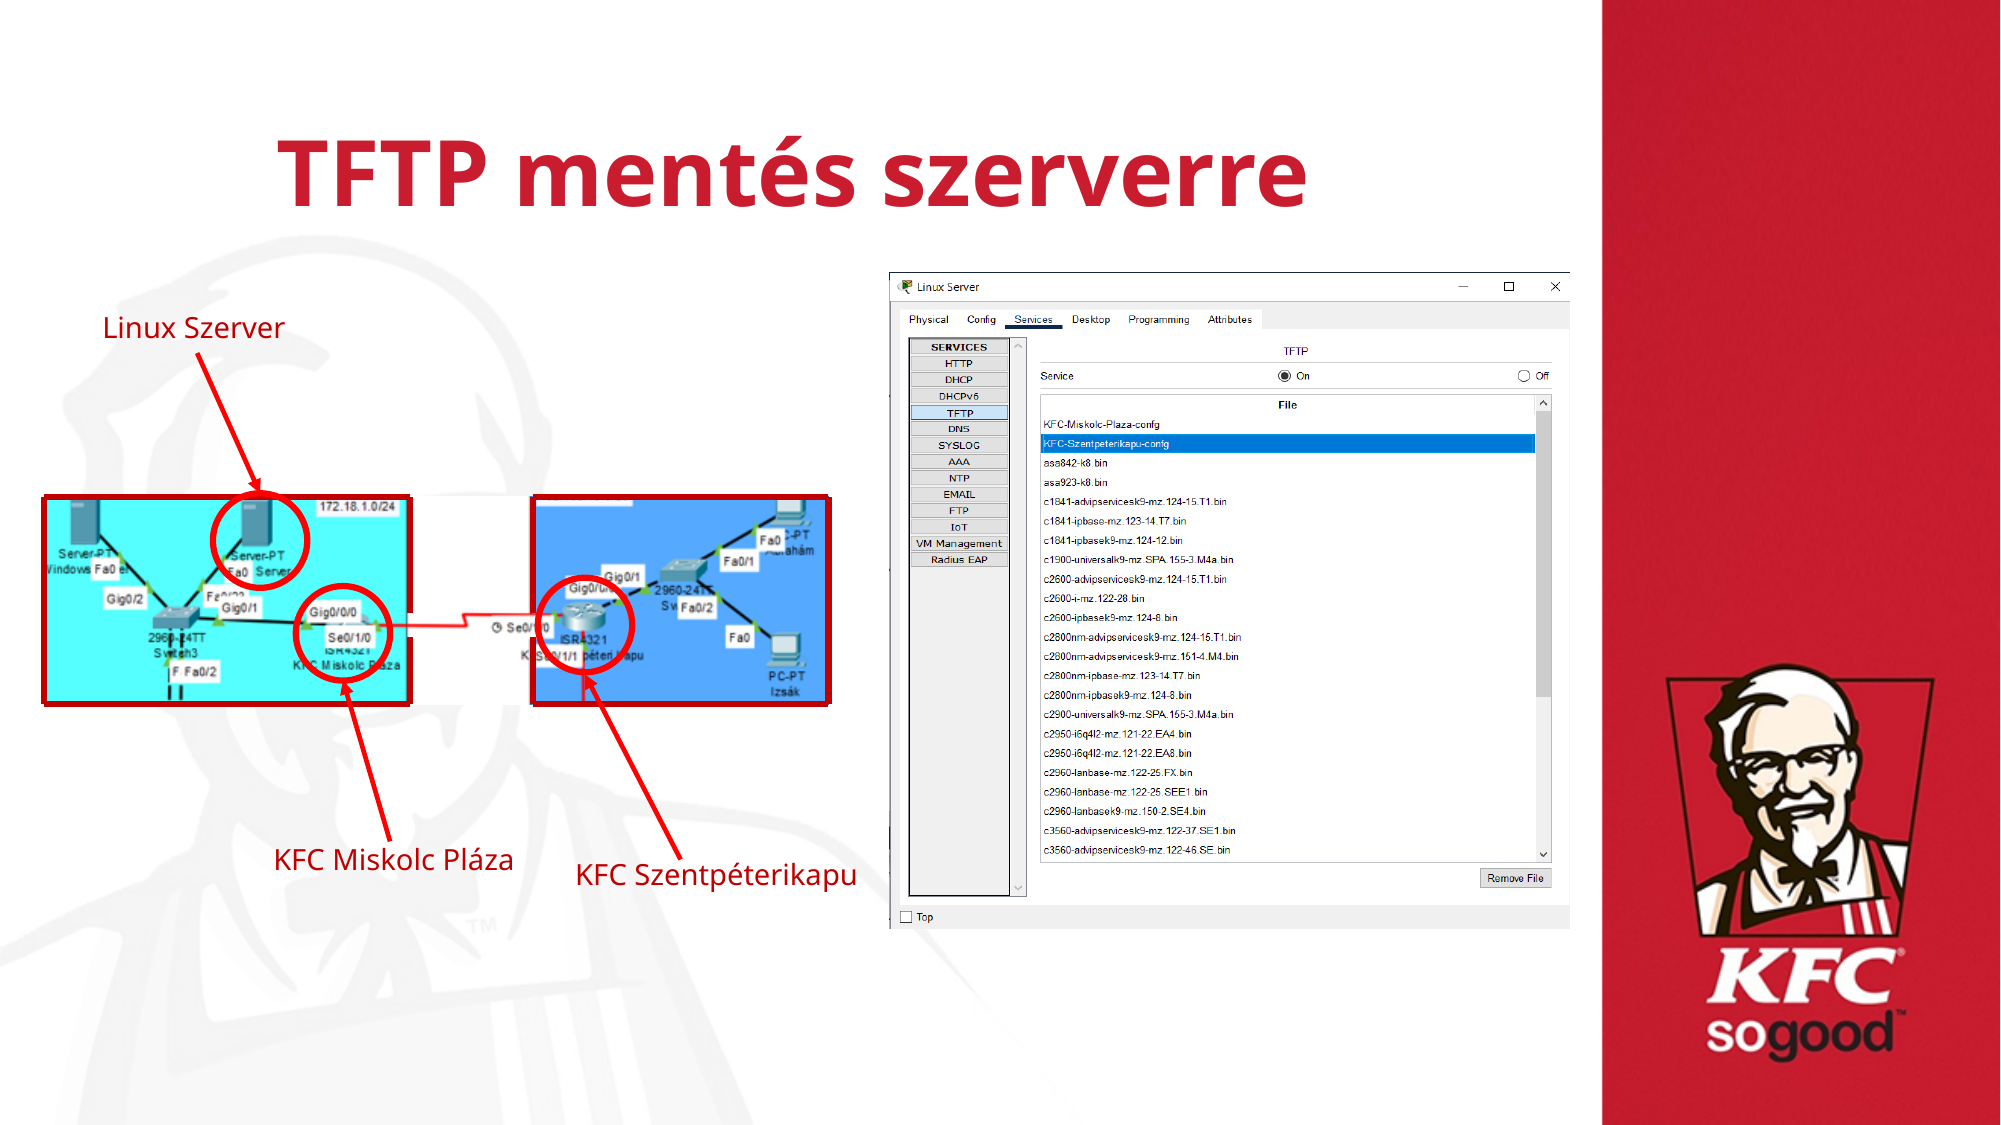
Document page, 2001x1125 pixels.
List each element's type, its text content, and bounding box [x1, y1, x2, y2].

text_box KFC Szentpéterikapu [560, 848, 874, 899]
text_box Linux Szerver [87, 301, 345, 352]
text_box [342, 680, 390, 842]
title TFTP mentés szerverre [85, 68, 1501, 286]
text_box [197, 352, 260, 494]
text_box [241, 492, 279, 496]
picture [0, 0, 2001, 1125]
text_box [584, 674, 681, 860]
text_box KFC Miskolc Pláza [258, 834, 533, 884]
